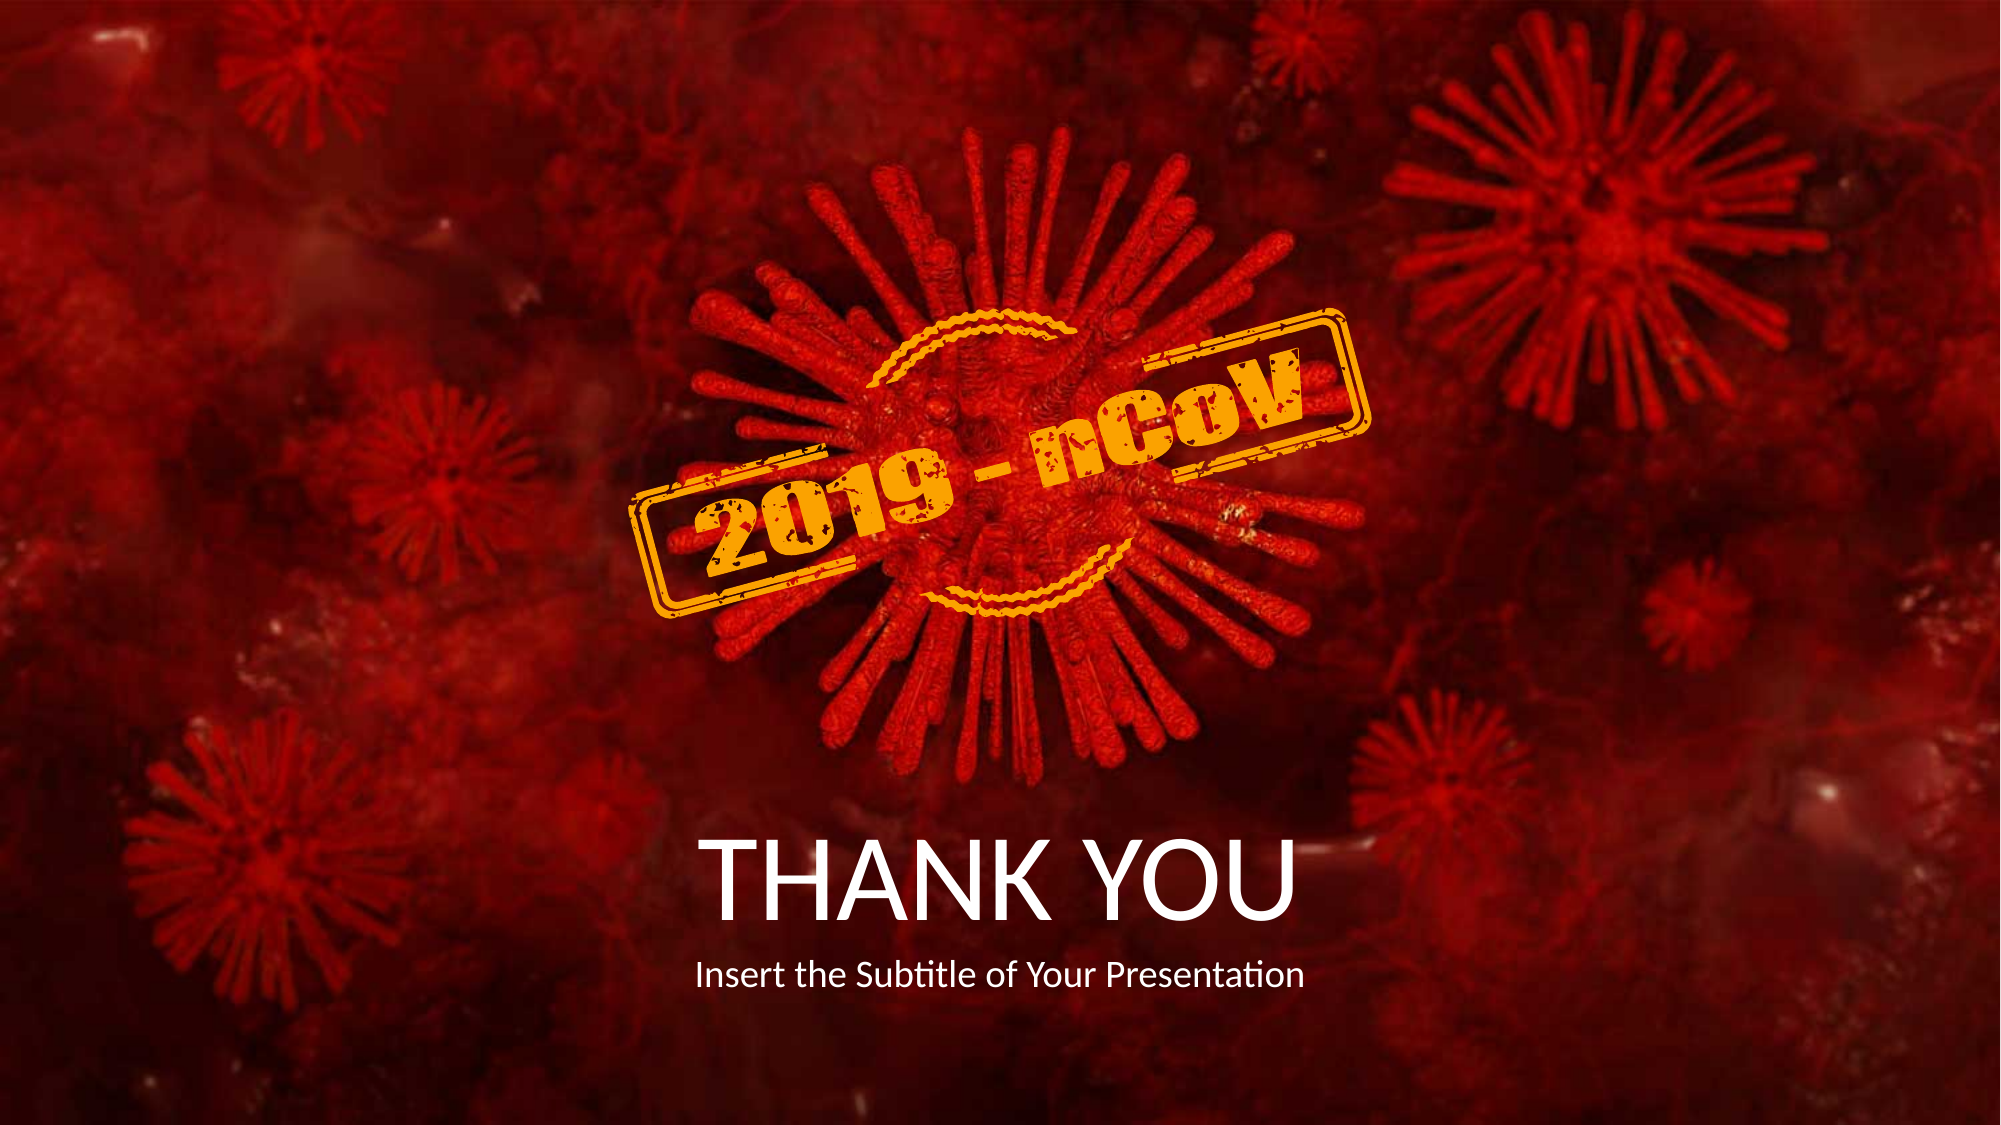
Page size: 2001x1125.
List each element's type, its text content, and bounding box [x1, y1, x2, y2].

picture [0, 0, 2001, 1125]
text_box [628, 308, 1372, 619]
text_box THANK YOU [0, 787, 2000, 941]
text_box Insert the Subtitle of Your Presentation [0, 941, 2000, 1003]
